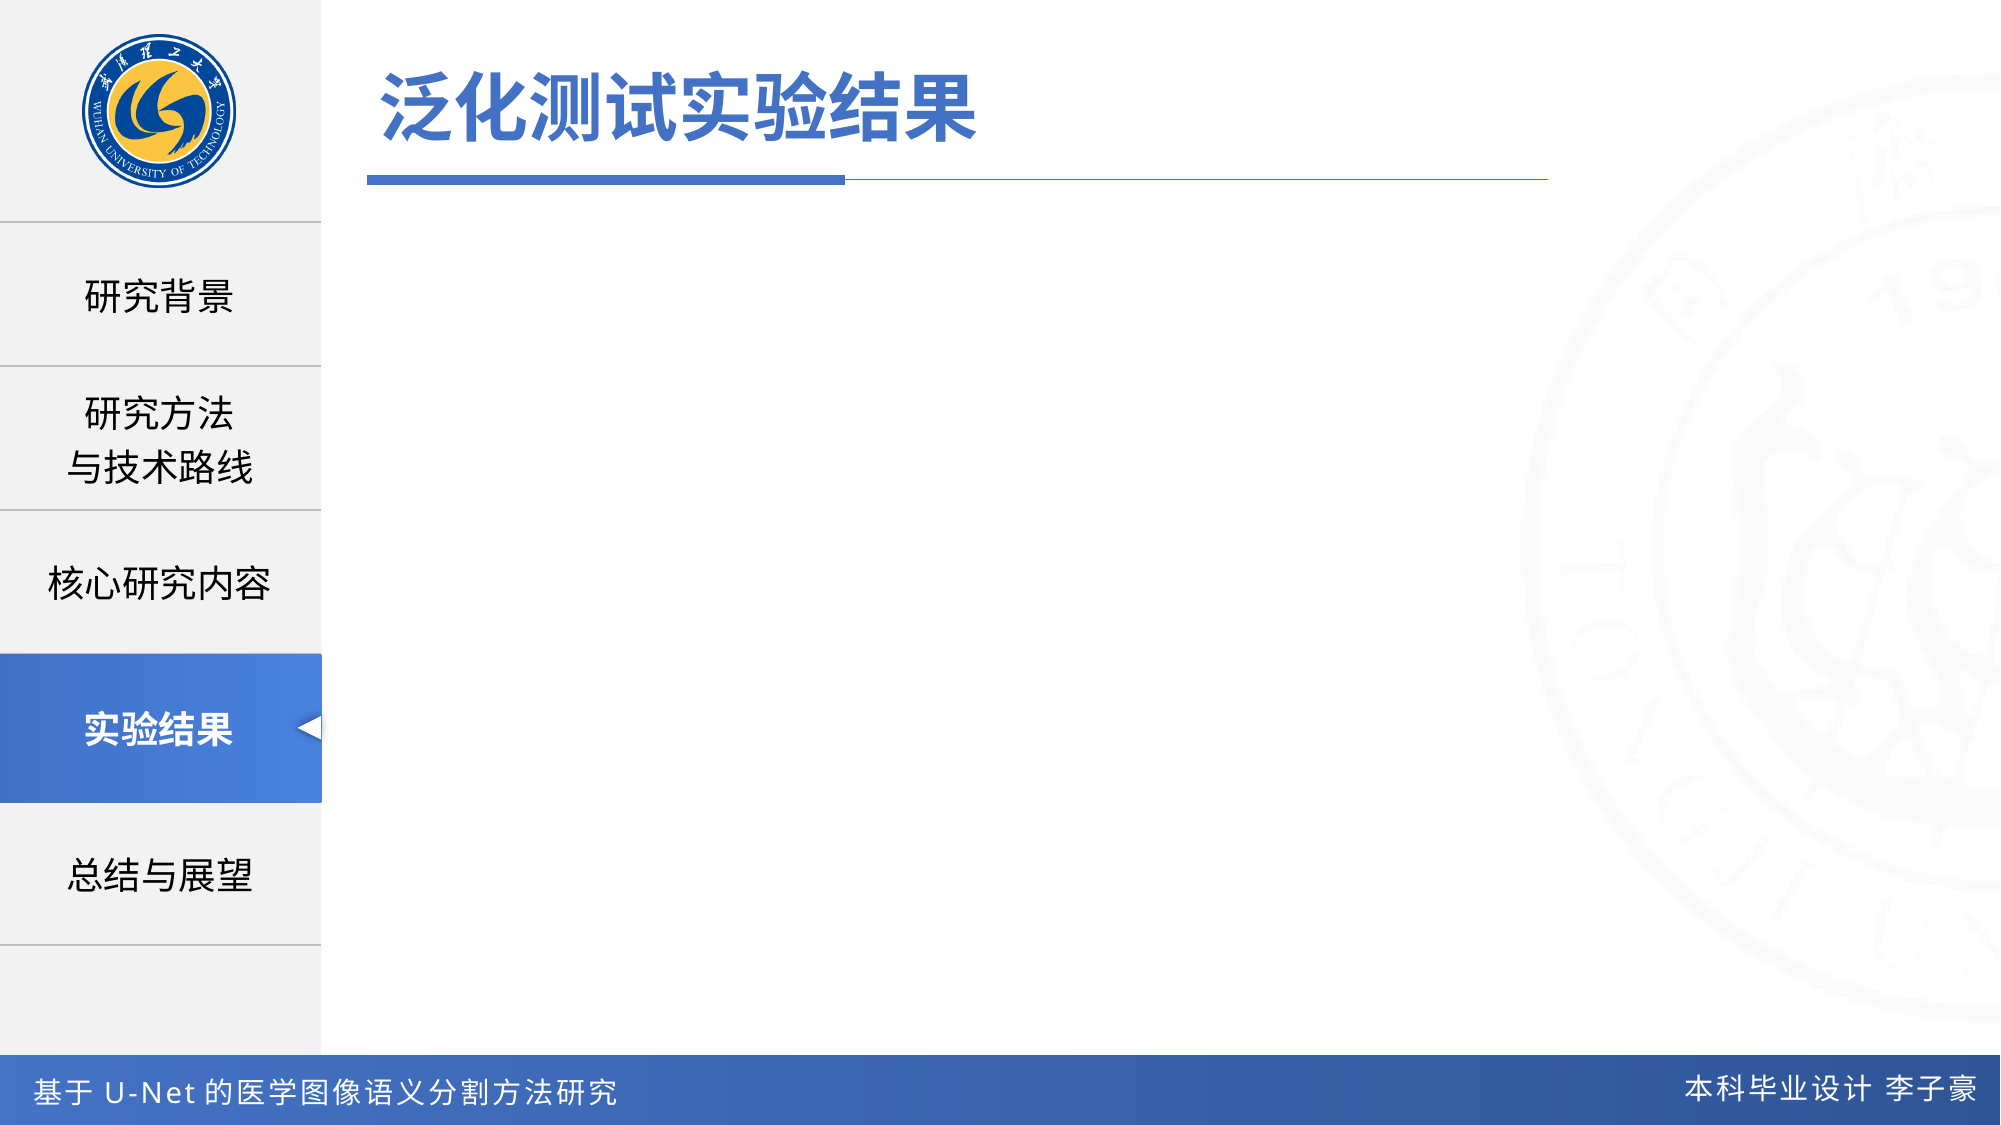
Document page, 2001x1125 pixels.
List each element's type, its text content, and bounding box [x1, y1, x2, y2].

picture [82, 34, 236, 188]
list 泛化测试实验结果 [363, 63, 1238, 160]
